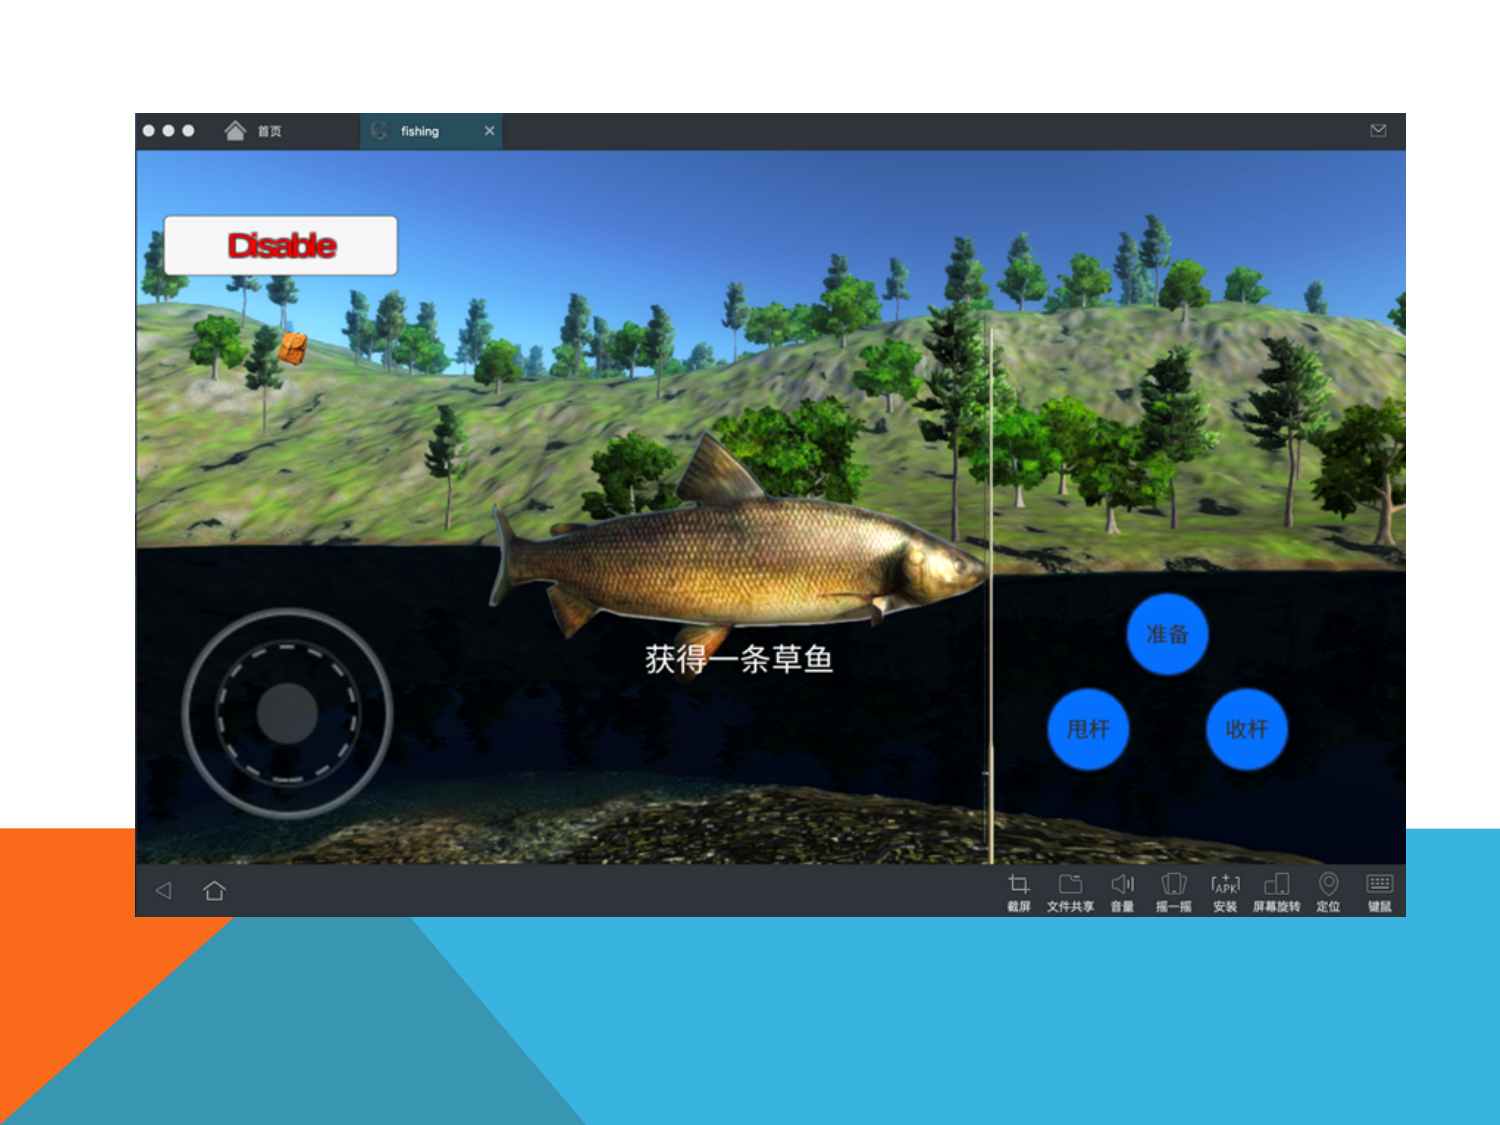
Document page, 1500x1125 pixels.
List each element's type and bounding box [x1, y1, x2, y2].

picture [135, 113, 1406, 918]
